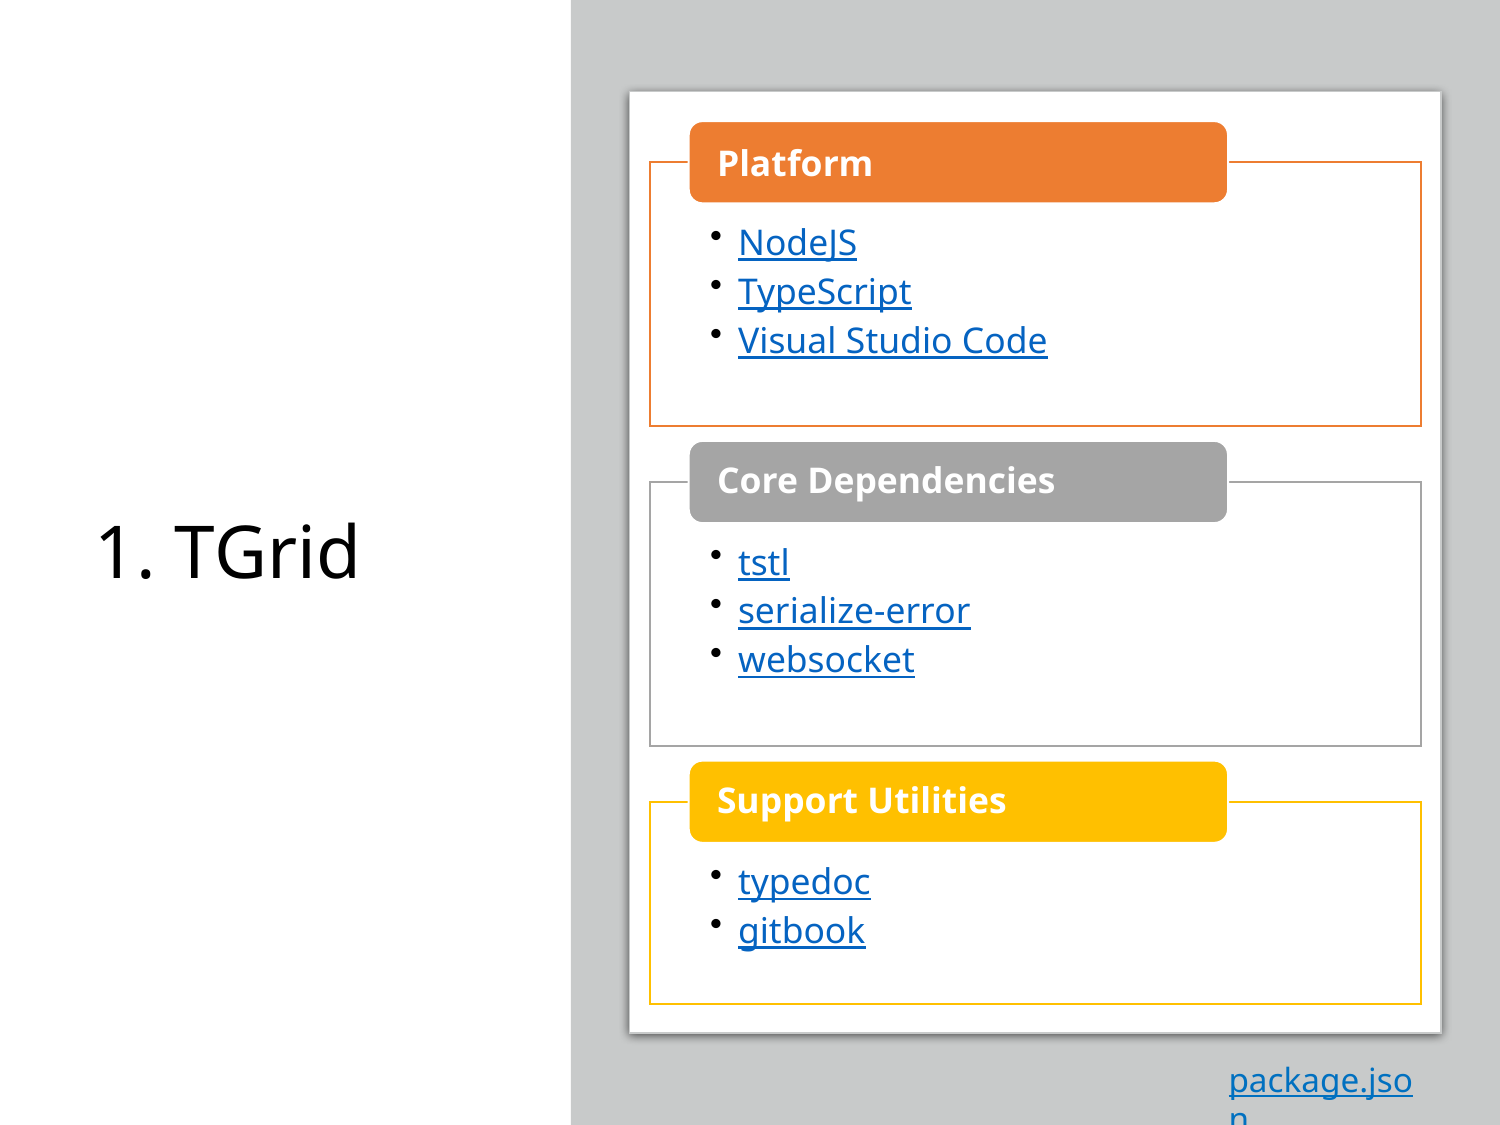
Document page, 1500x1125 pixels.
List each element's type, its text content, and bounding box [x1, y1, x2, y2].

text_box [629, 91, 1442, 1034]
text_box package.json [1213, 1051, 1441, 1125]
title 1. TGrid [79, 103, 531, 1007]
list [650, 118, 1421, 1007]
text_box [570, 0, 1500, 1125]
